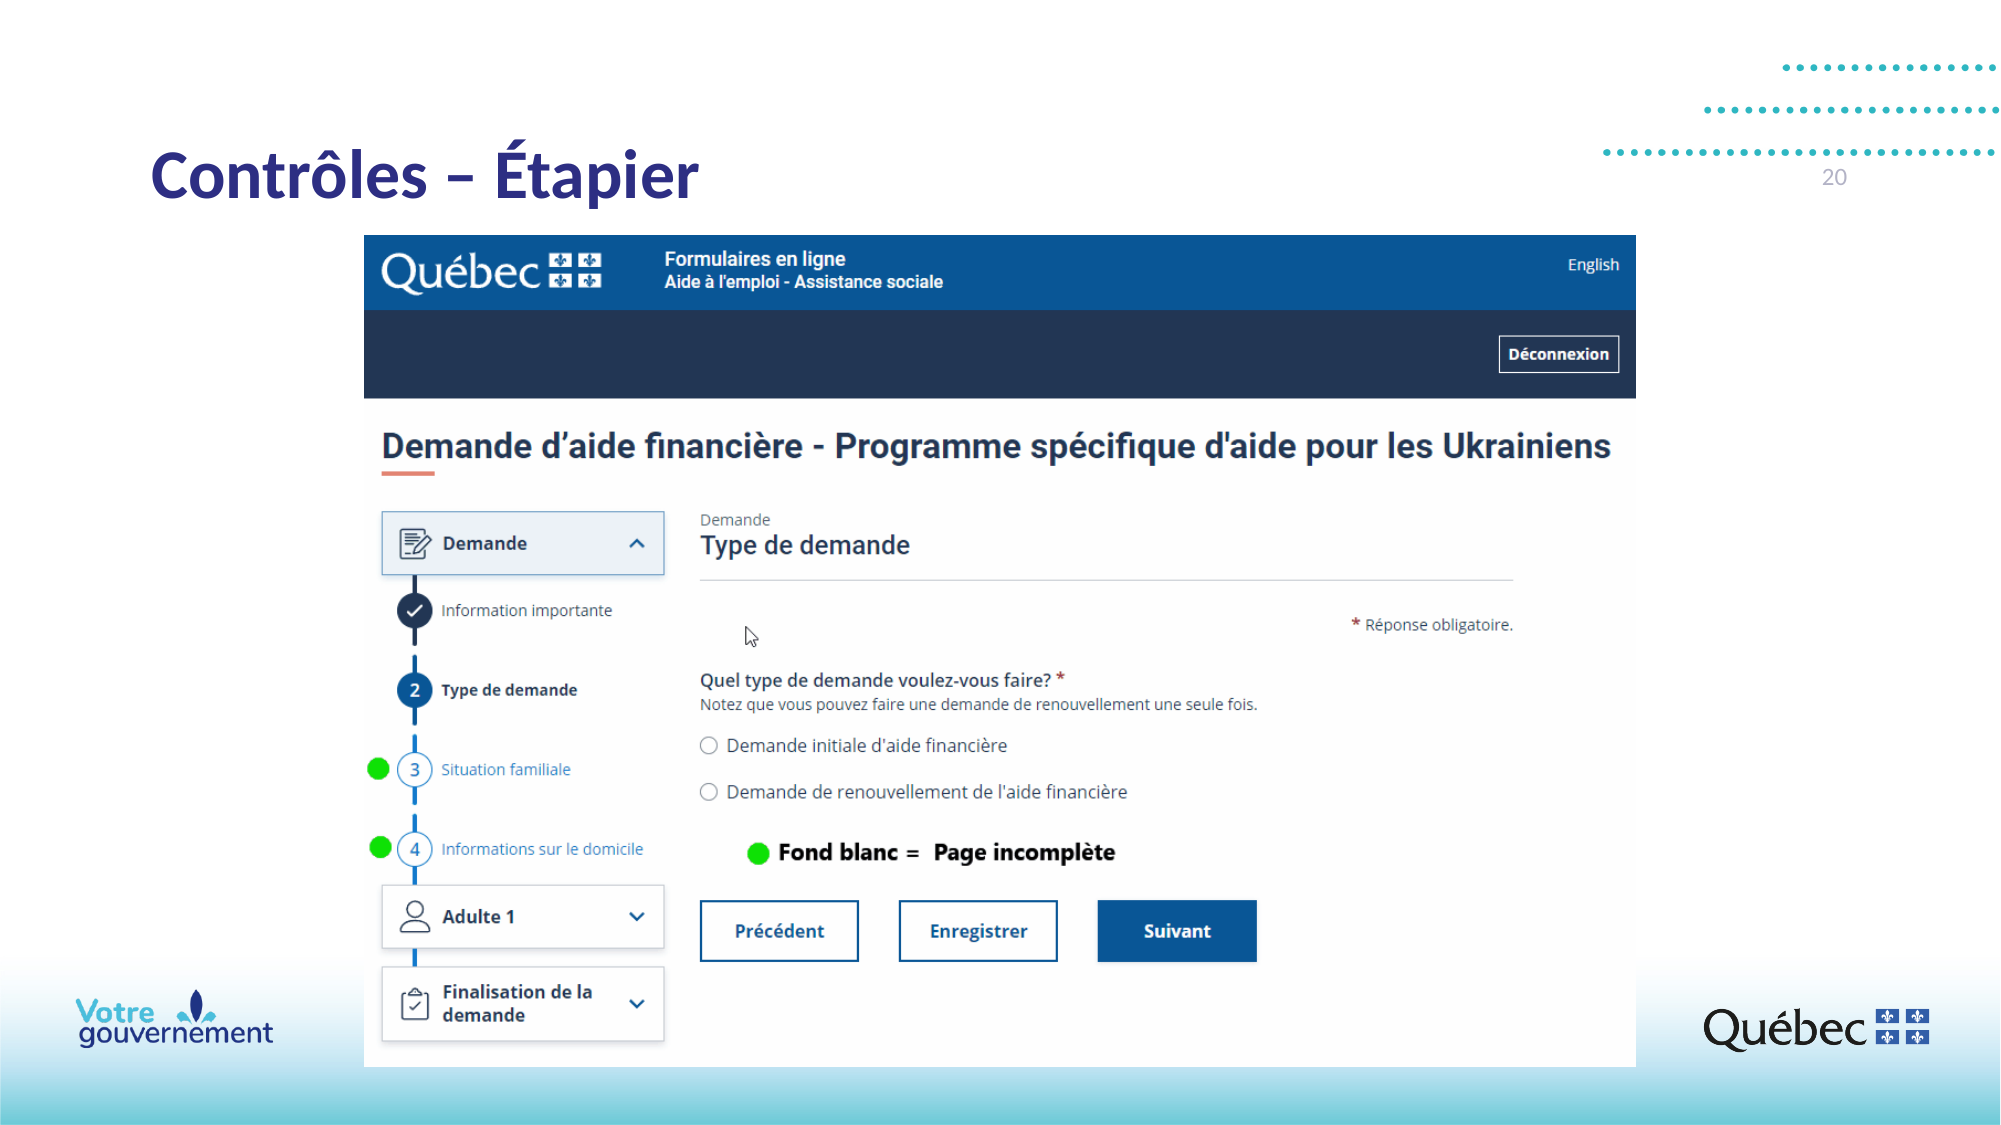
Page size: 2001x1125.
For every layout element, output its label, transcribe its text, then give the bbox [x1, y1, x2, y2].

picture [0, 0, 2001, 1125]
title Contrôles – Étapier [136, 130, 1862, 221]
slide_number 20 [1412, 145, 1863, 206]
